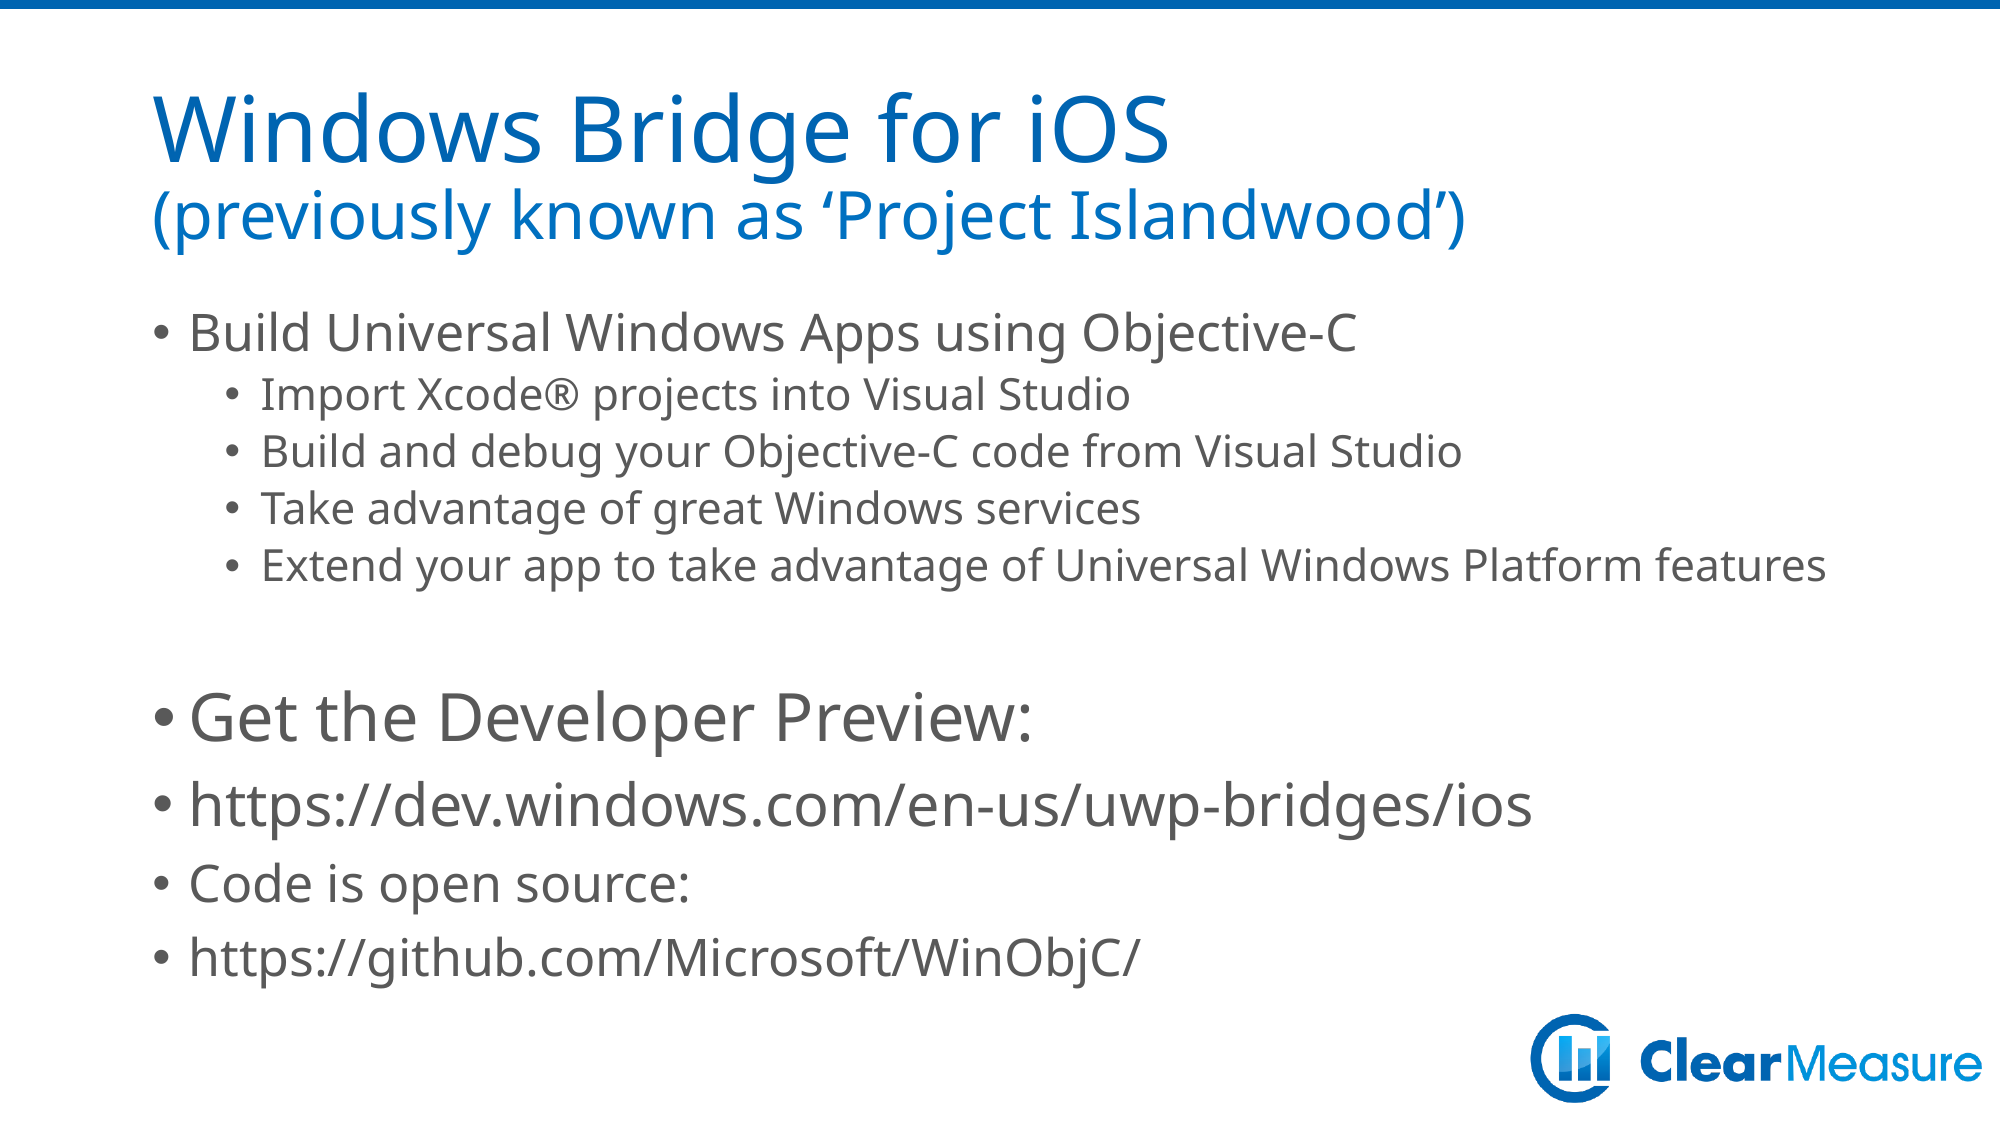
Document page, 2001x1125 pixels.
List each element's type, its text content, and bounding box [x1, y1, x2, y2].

title Windows Bridge for iOS (previously known as ‘Project Islandwood’) [137, 59, 1863, 278]
picture [1527, 1009, 1984, 1107]
list Build Universal Windows Apps using Objective-C Import Xcode® projects into Visual Studio Build and debug your Objective-C code from Visual Studio Take advantage of great Windows services Extend your app to take advantage of Universal Windows Platform features Get the Developer Preview: https://dev.windows.com/en-us/uwp-bridges/ios Code is open source: https://github.com/Microsoft/WinObjC/ [137, 299, 1863, 1014]
